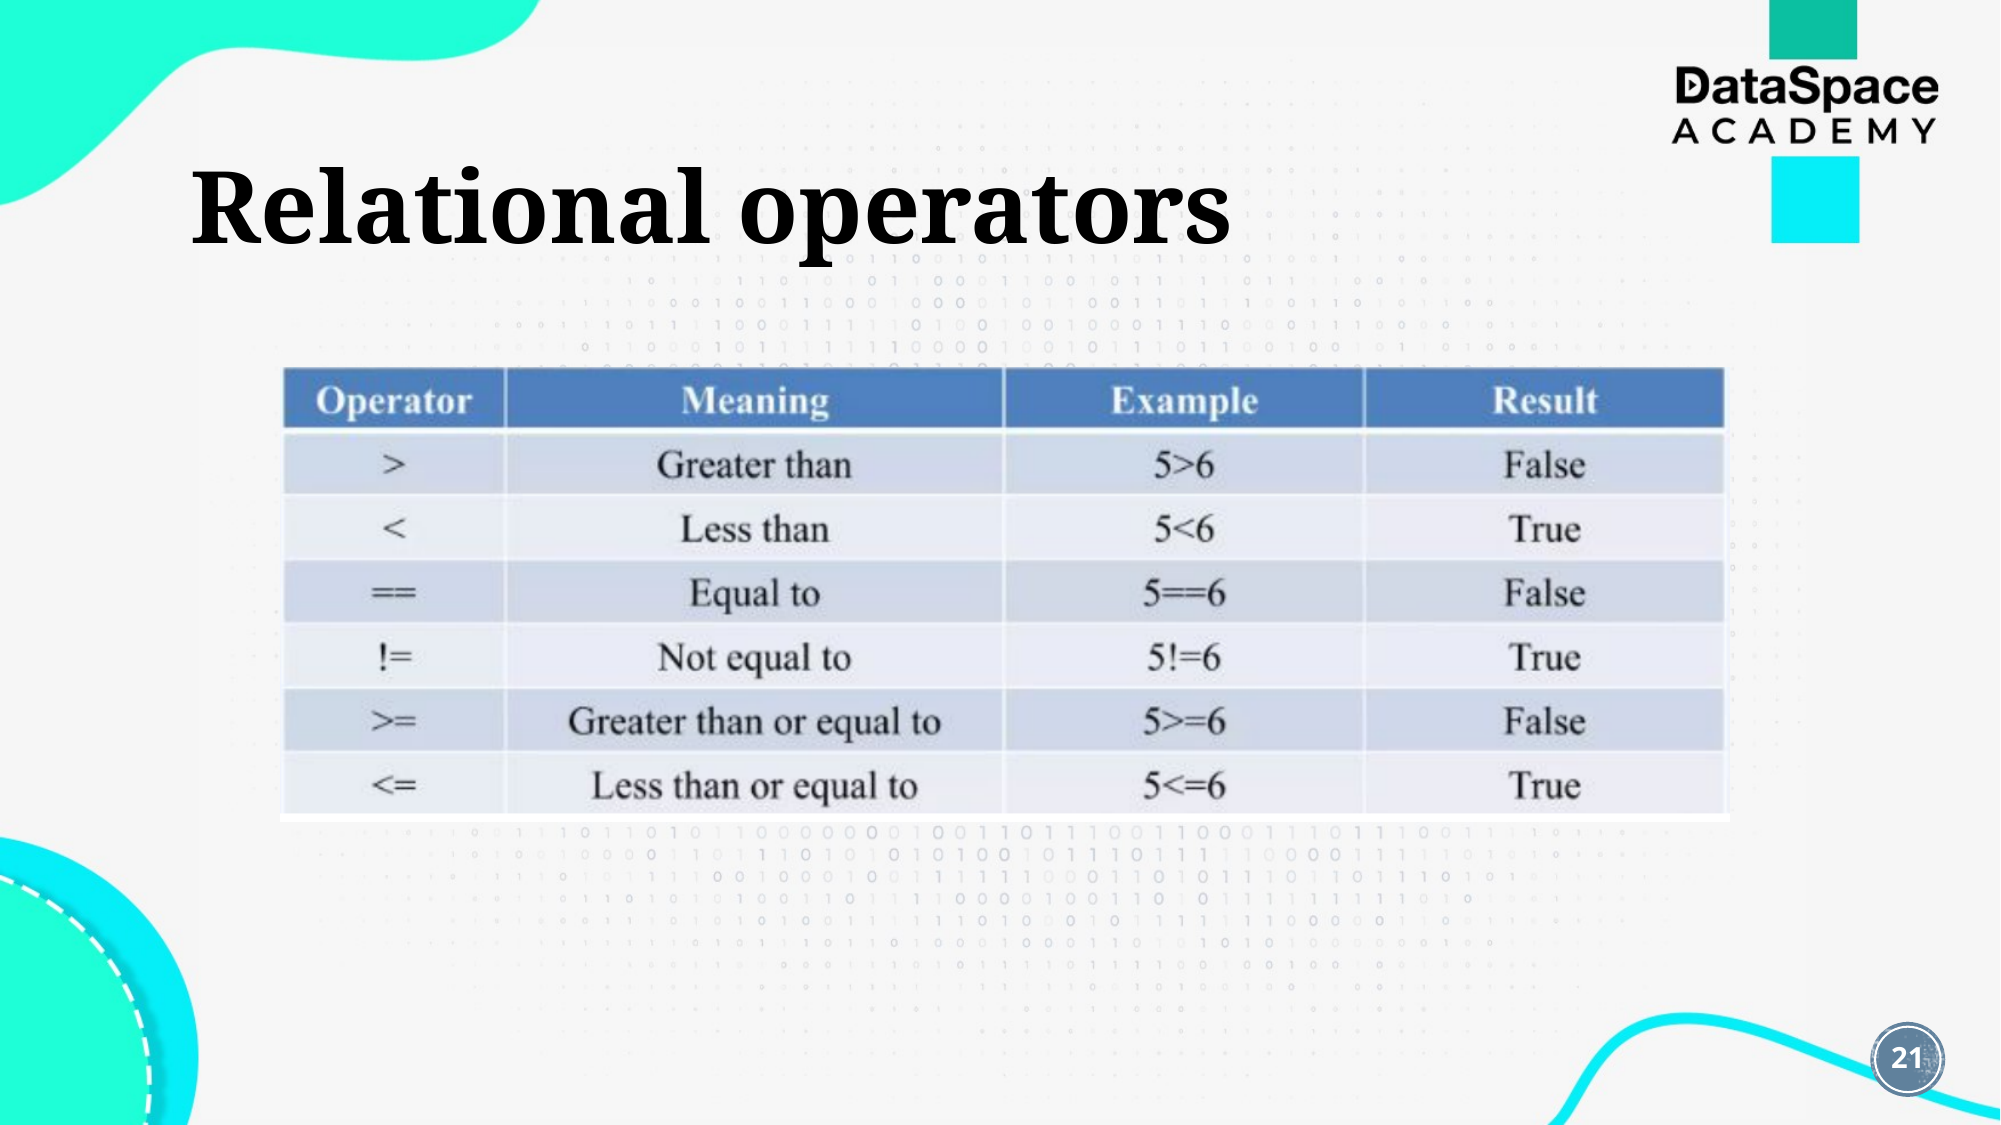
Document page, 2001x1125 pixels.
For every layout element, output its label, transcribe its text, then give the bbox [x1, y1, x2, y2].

picture [0, 0, 2001, 1125]
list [281, 369, 1729, 820]
slide_number 21 [1855, 1028, 1961, 1089]
title Relational operators [175, 79, 1826, 344]
